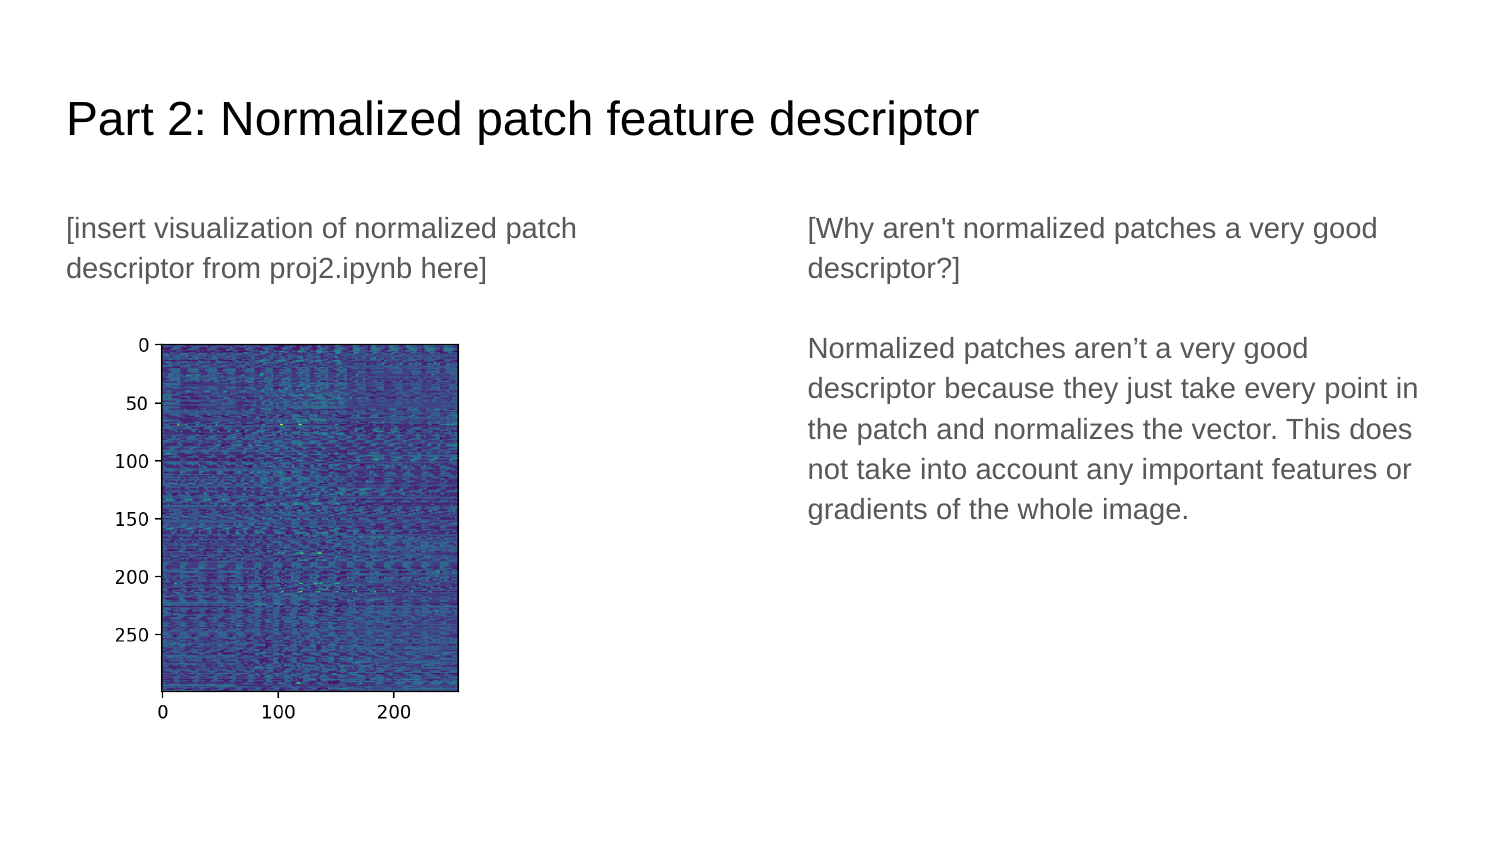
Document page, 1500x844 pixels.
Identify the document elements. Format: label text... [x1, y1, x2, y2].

title Part 2: Normalized patch feature descriptor [50, 72, 1450, 168]
picture [92, 312, 494, 735]
list [insert visualization of normalized patch descriptor from proj2.ipynb here] [50, 188, 708, 750]
list [Why aren't normalized patches a very good descriptor?] Normalized patches aren’t a very good descriptor because they just take every point in the patch and normalizes the vector. This does not take into account any important features or gradients of the whole image. [792, 188, 1450, 750]
